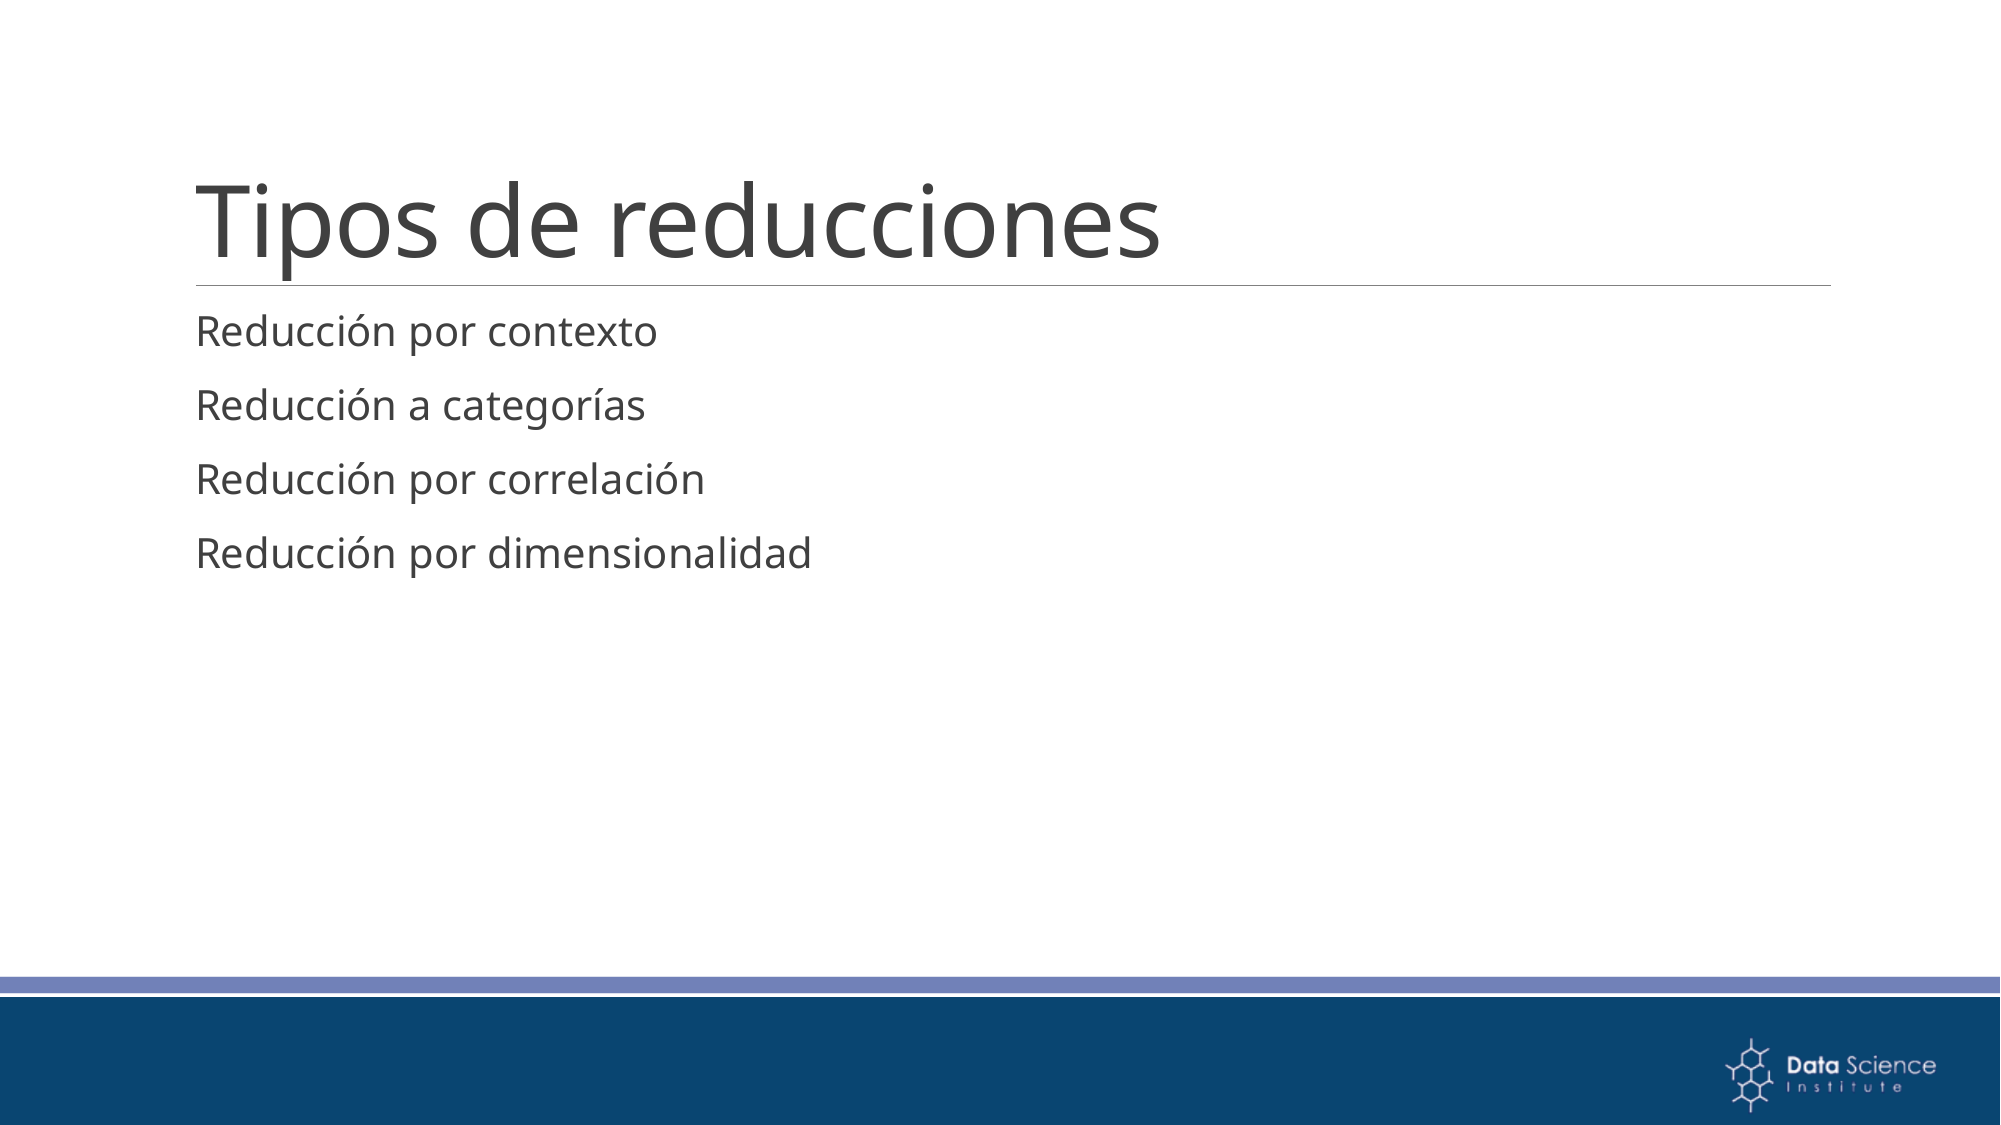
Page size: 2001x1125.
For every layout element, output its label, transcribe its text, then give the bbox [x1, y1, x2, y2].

title Tipos de reducciones [180, 47, 1830, 285]
list Reducción por contexto Reducción a categorías Reducción por correlación Reducción por dimensionalidad [180, 302, 1830, 951]
picture [1675, 993, 1985, 1122]
